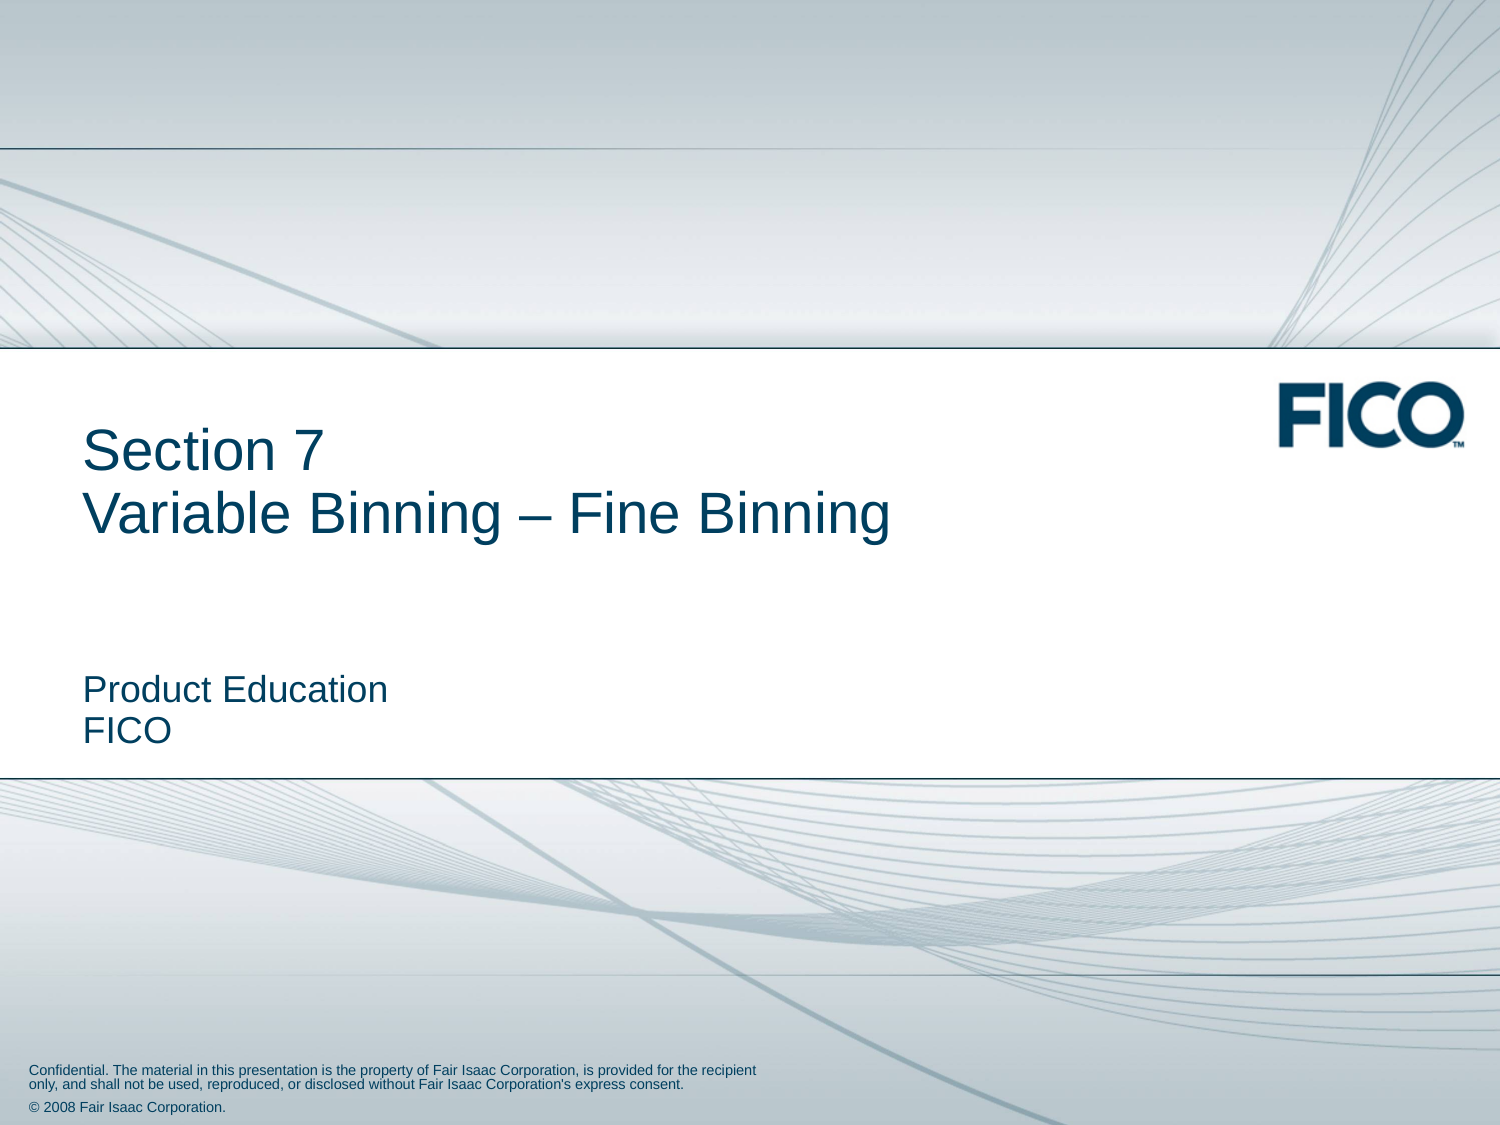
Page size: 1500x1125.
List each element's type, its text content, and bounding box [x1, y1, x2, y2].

subtitle Product Education FICO [82, 584, 1351, 748]
title Section 7 Variable Binning – Fine Binning [82, 356, 1351, 547]
picture [0, 0, 1500, 1125]
